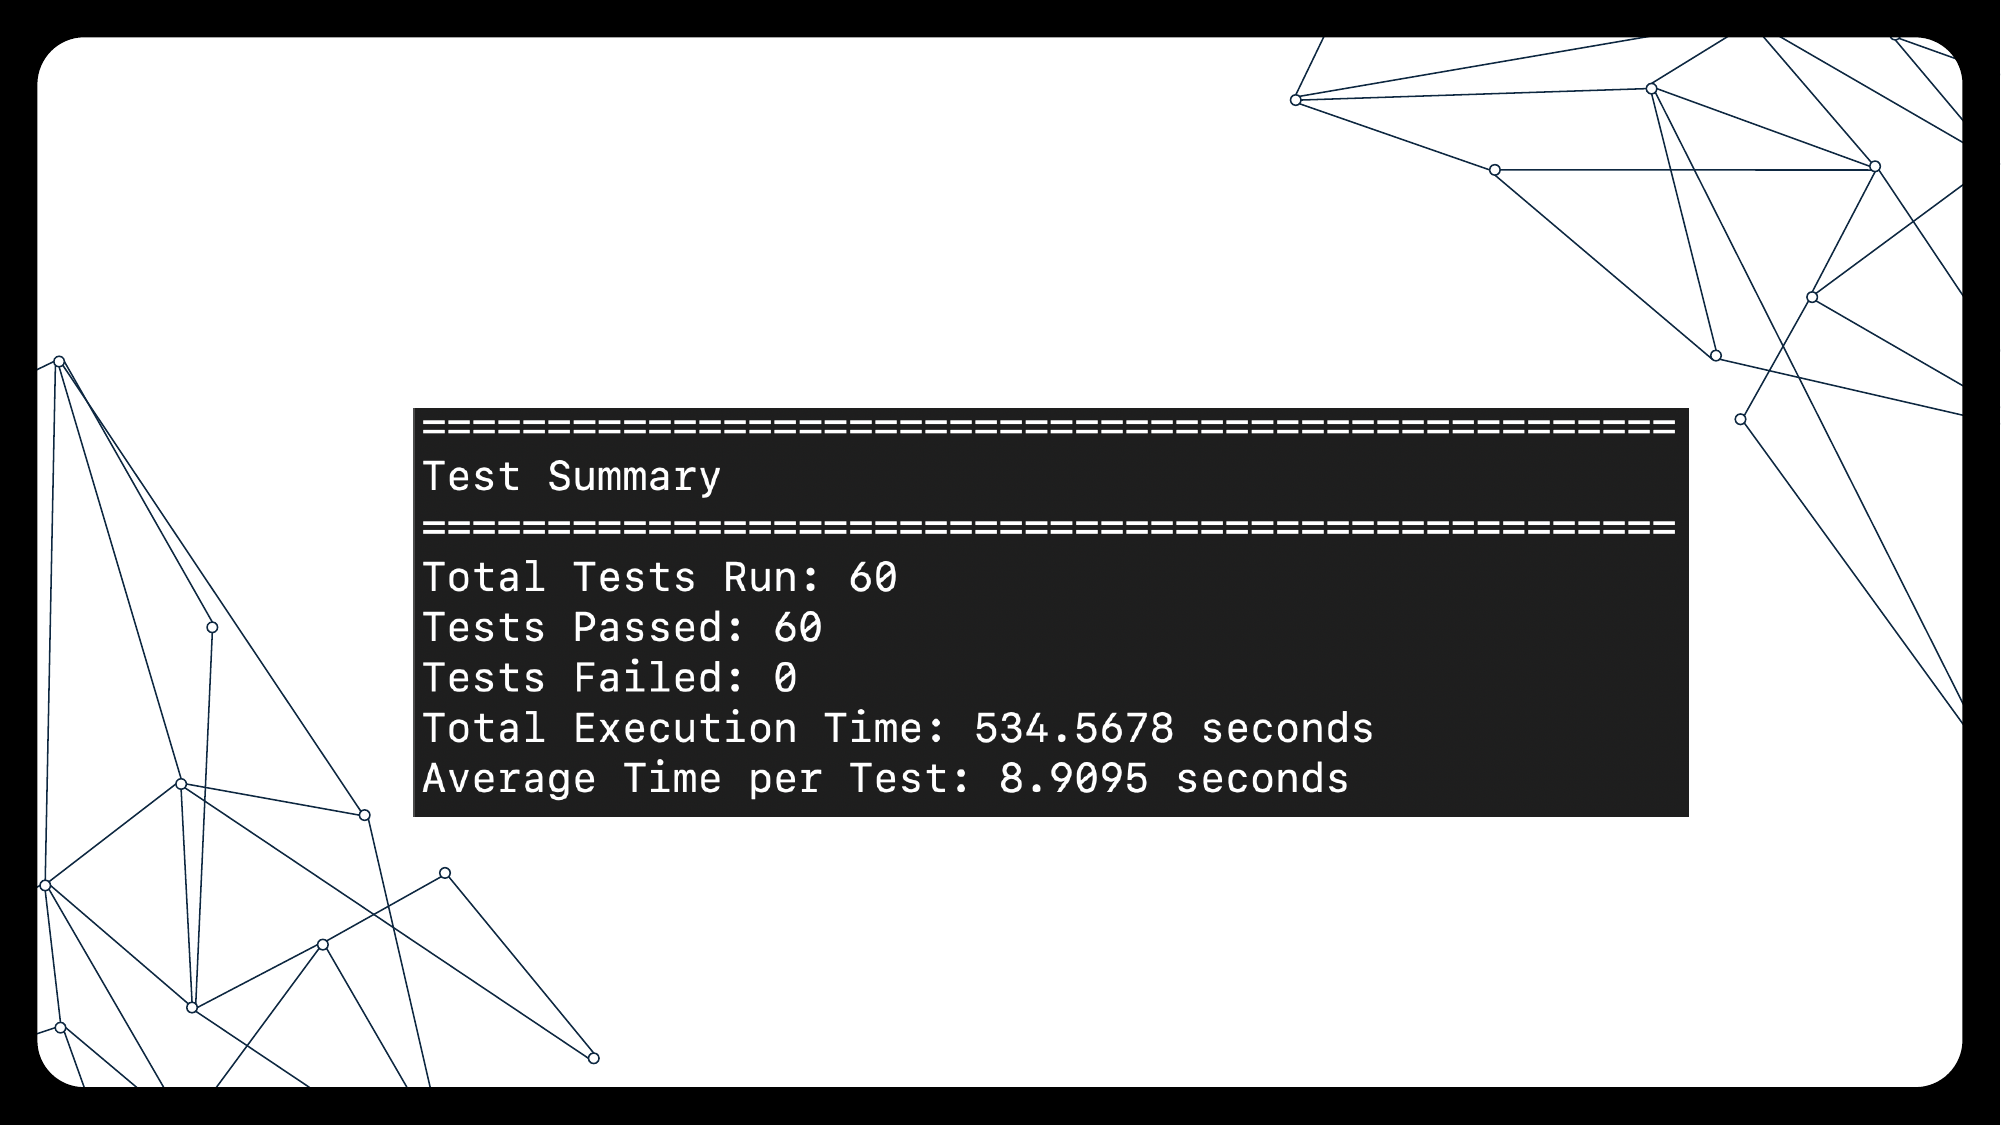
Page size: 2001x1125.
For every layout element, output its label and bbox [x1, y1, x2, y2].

picture [412, 408, 1689, 818]
